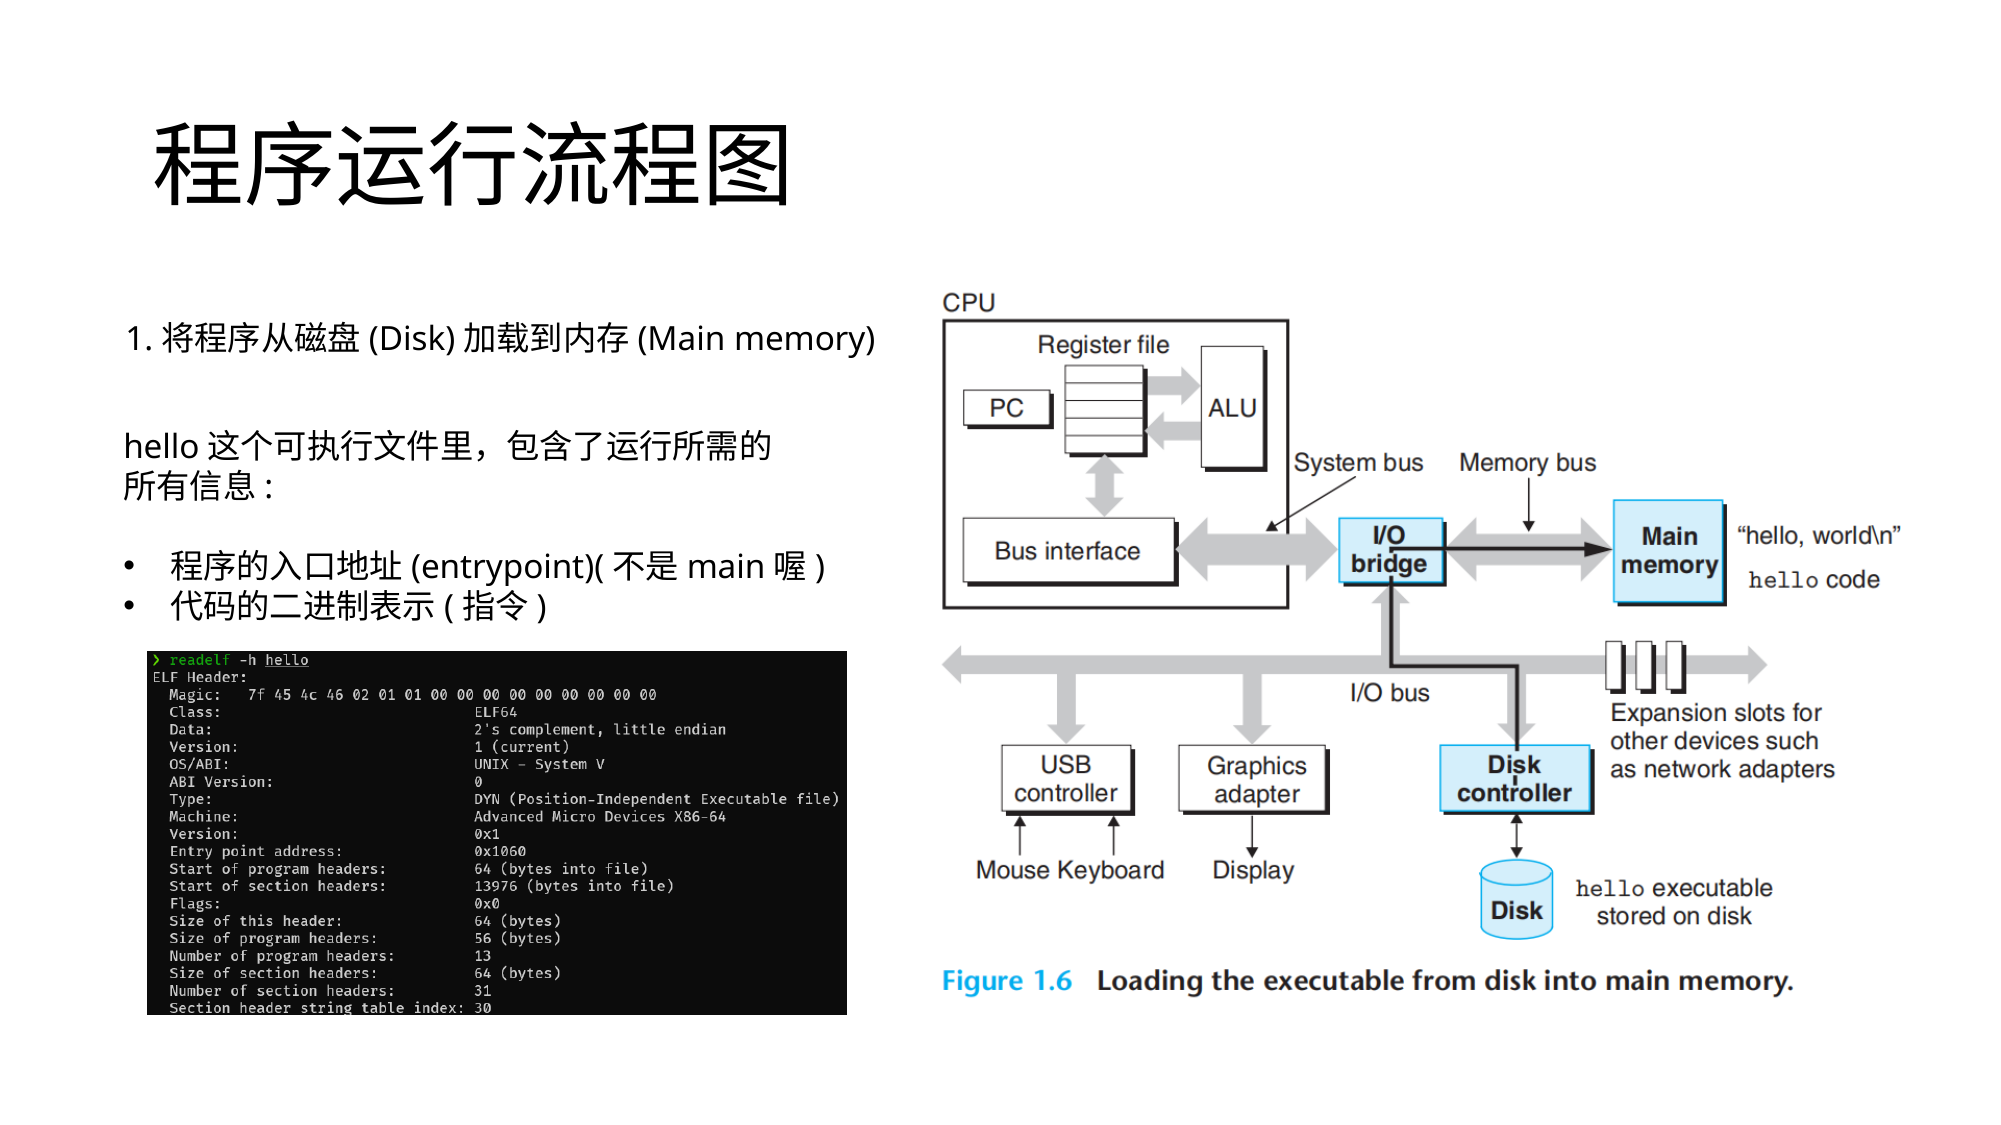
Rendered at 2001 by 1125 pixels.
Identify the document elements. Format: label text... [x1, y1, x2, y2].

title 程序运行流程图 [137, 59, 1863, 278]
picture [906, 277, 1926, 1015]
text_box hello这个可执行文件里，包含了运行所需的 所有信息: 程序的入口地址(entrypoint)(不是main喔) 代码的二进制表示(指令) [108, 417, 840, 752]
text_box 1.将程序从磁盘(Disk)加载到内存(Main memory) [110, 309, 891, 365]
picture [147, 651, 847, 1015]
